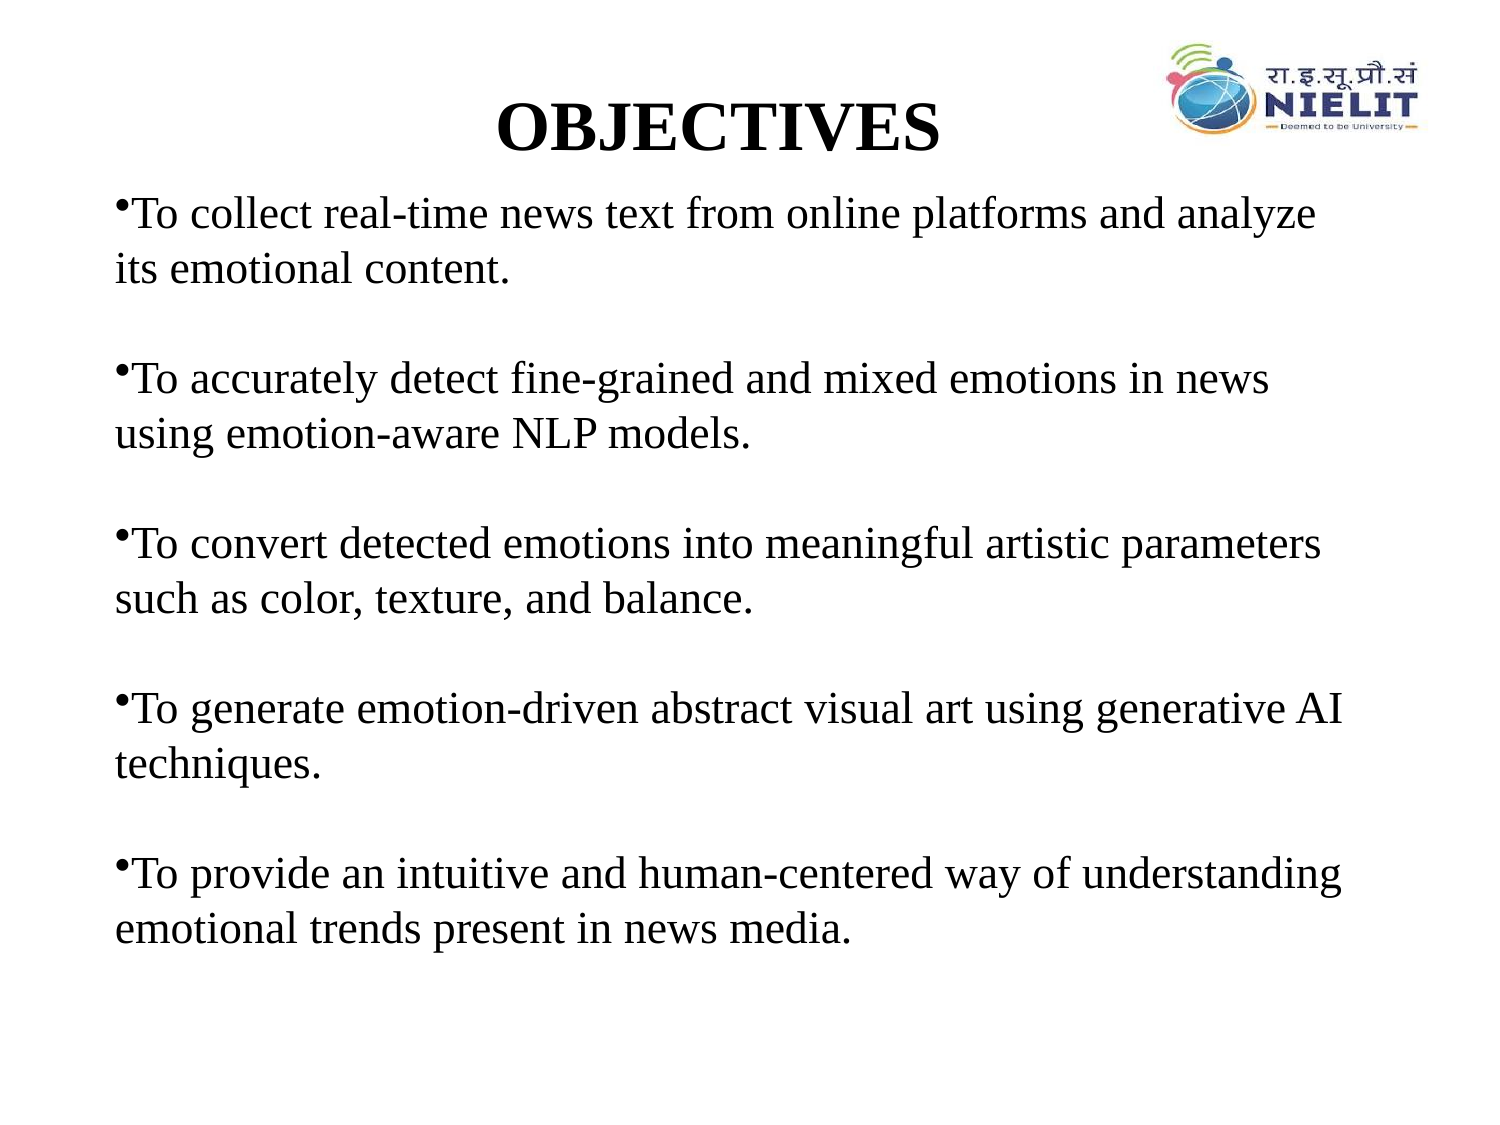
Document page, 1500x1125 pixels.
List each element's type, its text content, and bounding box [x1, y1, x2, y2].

picture [1153, 25, 1440, 149]
text_box To collect real-time news text from online platforms and analyze its emotional content. To accurately detect fine-grained and mixed emotions in news using emotion-aware NLP models. To convert detected emotions into meaningful artistic parameters such as color, texture, and balance. To generate emotion-driven abstract visual art using generative AI techniques. To provide an intuitive and human-centered way of understanding emotional trends present in news media. [99, 175, 1376, 961]
text_box OBJECTIVES [377, 55, 1036, 170]
